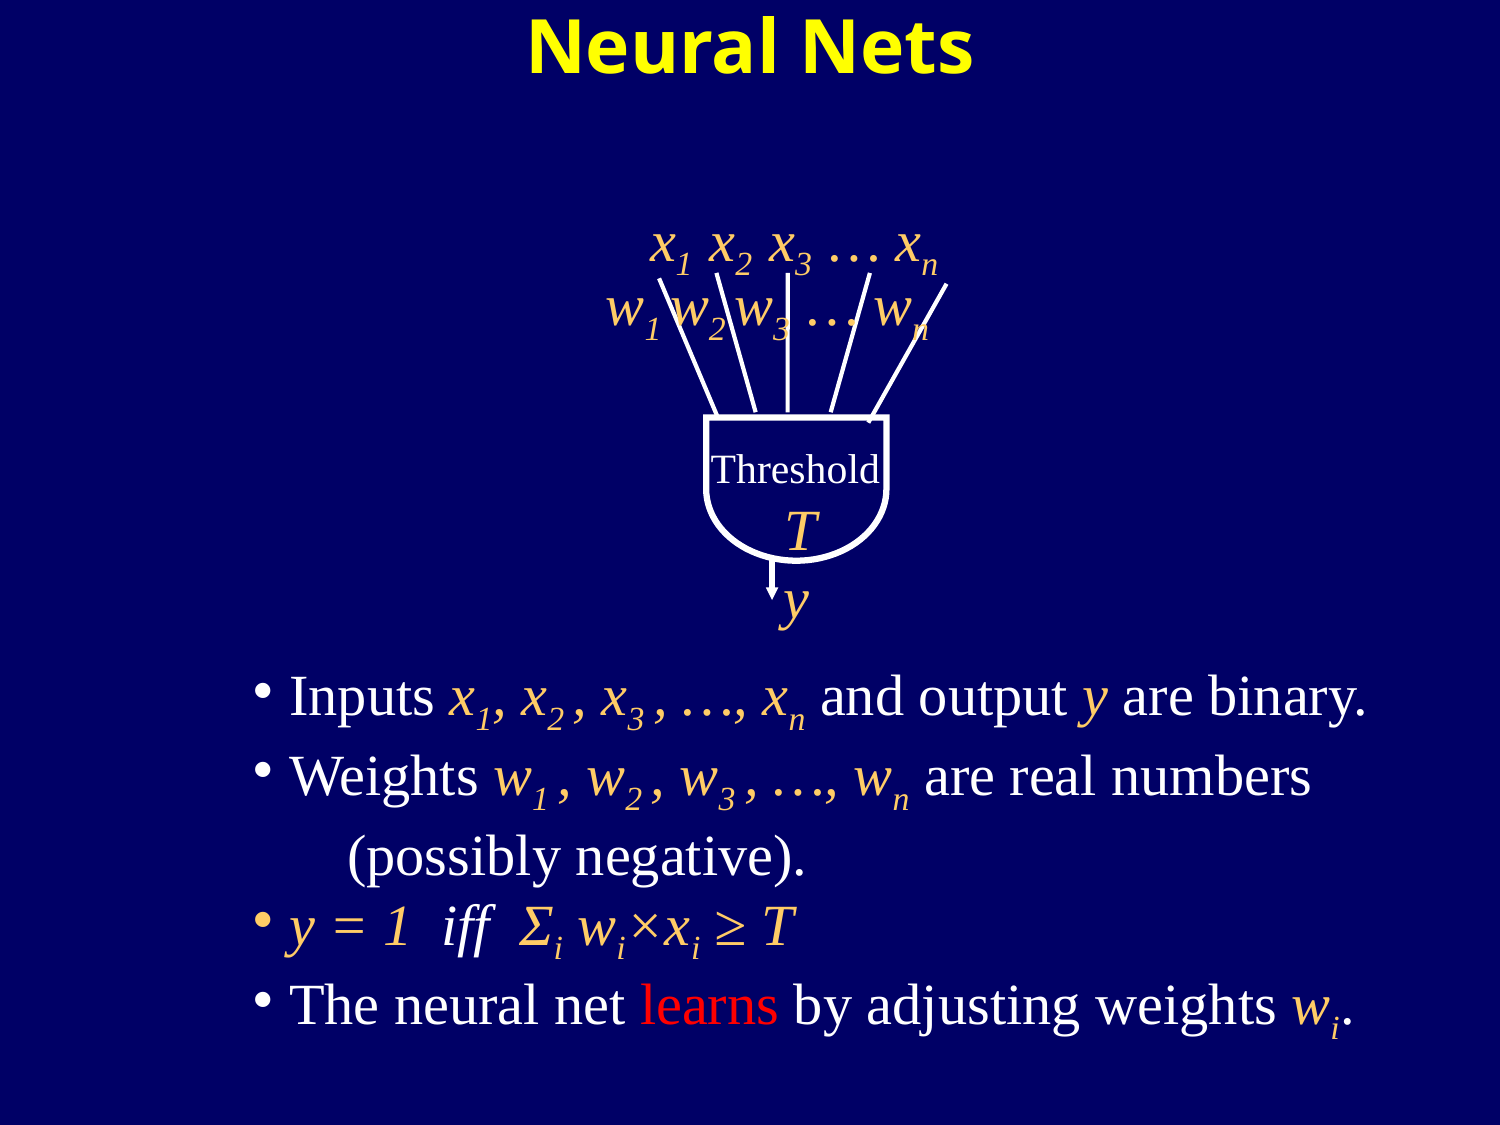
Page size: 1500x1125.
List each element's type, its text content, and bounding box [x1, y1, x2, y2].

text_box Inputs x1, x2 , x3 , …, xn and output y are binary. Weights w1 , w2 , w3 , …, wn are real numbers (possibly negative). y = 1 iff Σi wi×xi ≥ T The neural net learns by adjusting weights wi. [169, 650, 1414, 1054]
text_box Neural Nets [112, 0, 1388, 138]
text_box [552, 199, 1009, 638]
